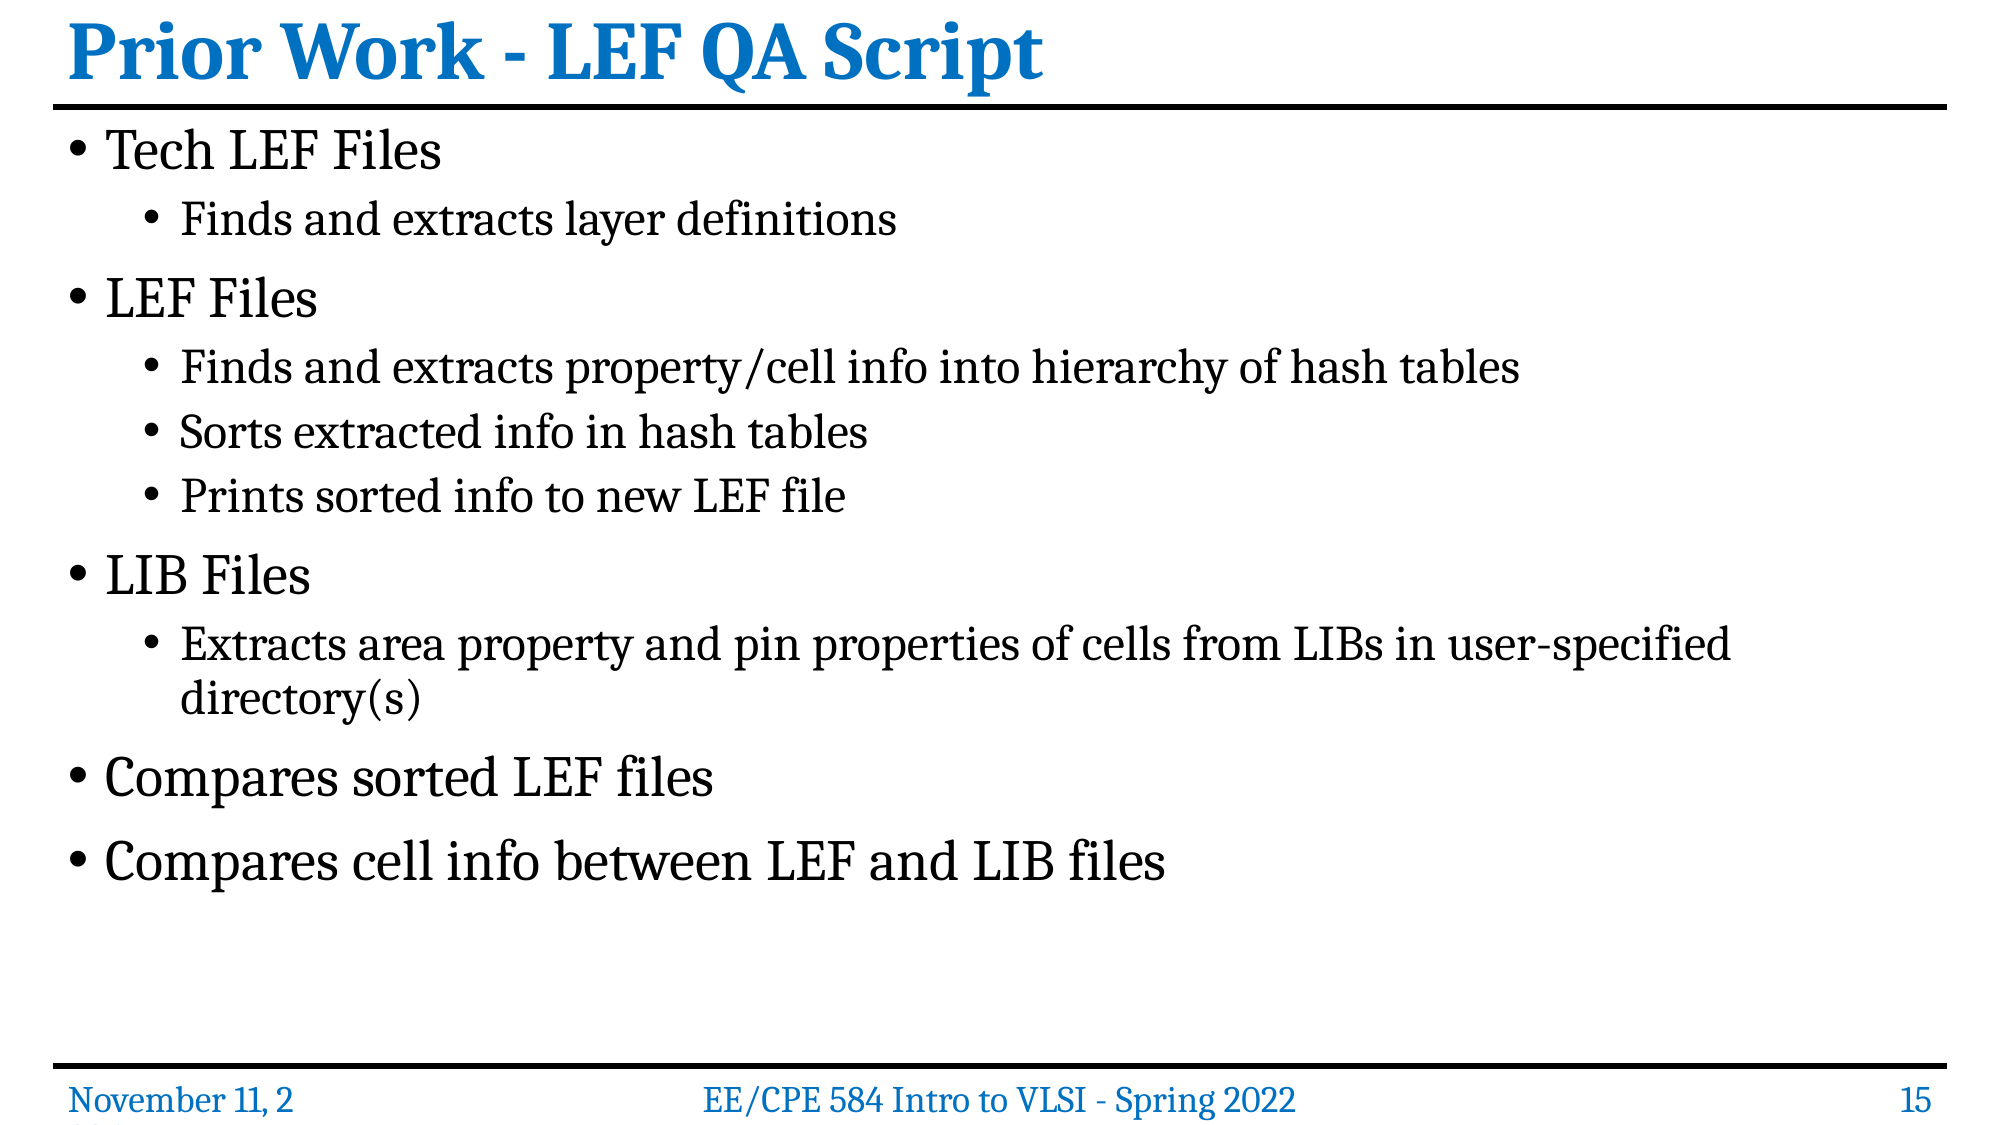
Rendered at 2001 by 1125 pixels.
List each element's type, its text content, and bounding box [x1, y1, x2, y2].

list Prior Work - LEF QA Script [53, 0, 1947, 111]
list Tech LEF Files Finds and extracts layer definitions LEF Files Finds and extracts property/cell info into hierarchy of hash tables Sorts extracted info in hash tables Prints sorted info to new LEF file LIB Files Extracts area property and pin properties of cells from LIBs in user-specified directory(s) Compares sorted LEF files Compares cell info between LEF and LIB files [53, 111, 1947, 1065]
